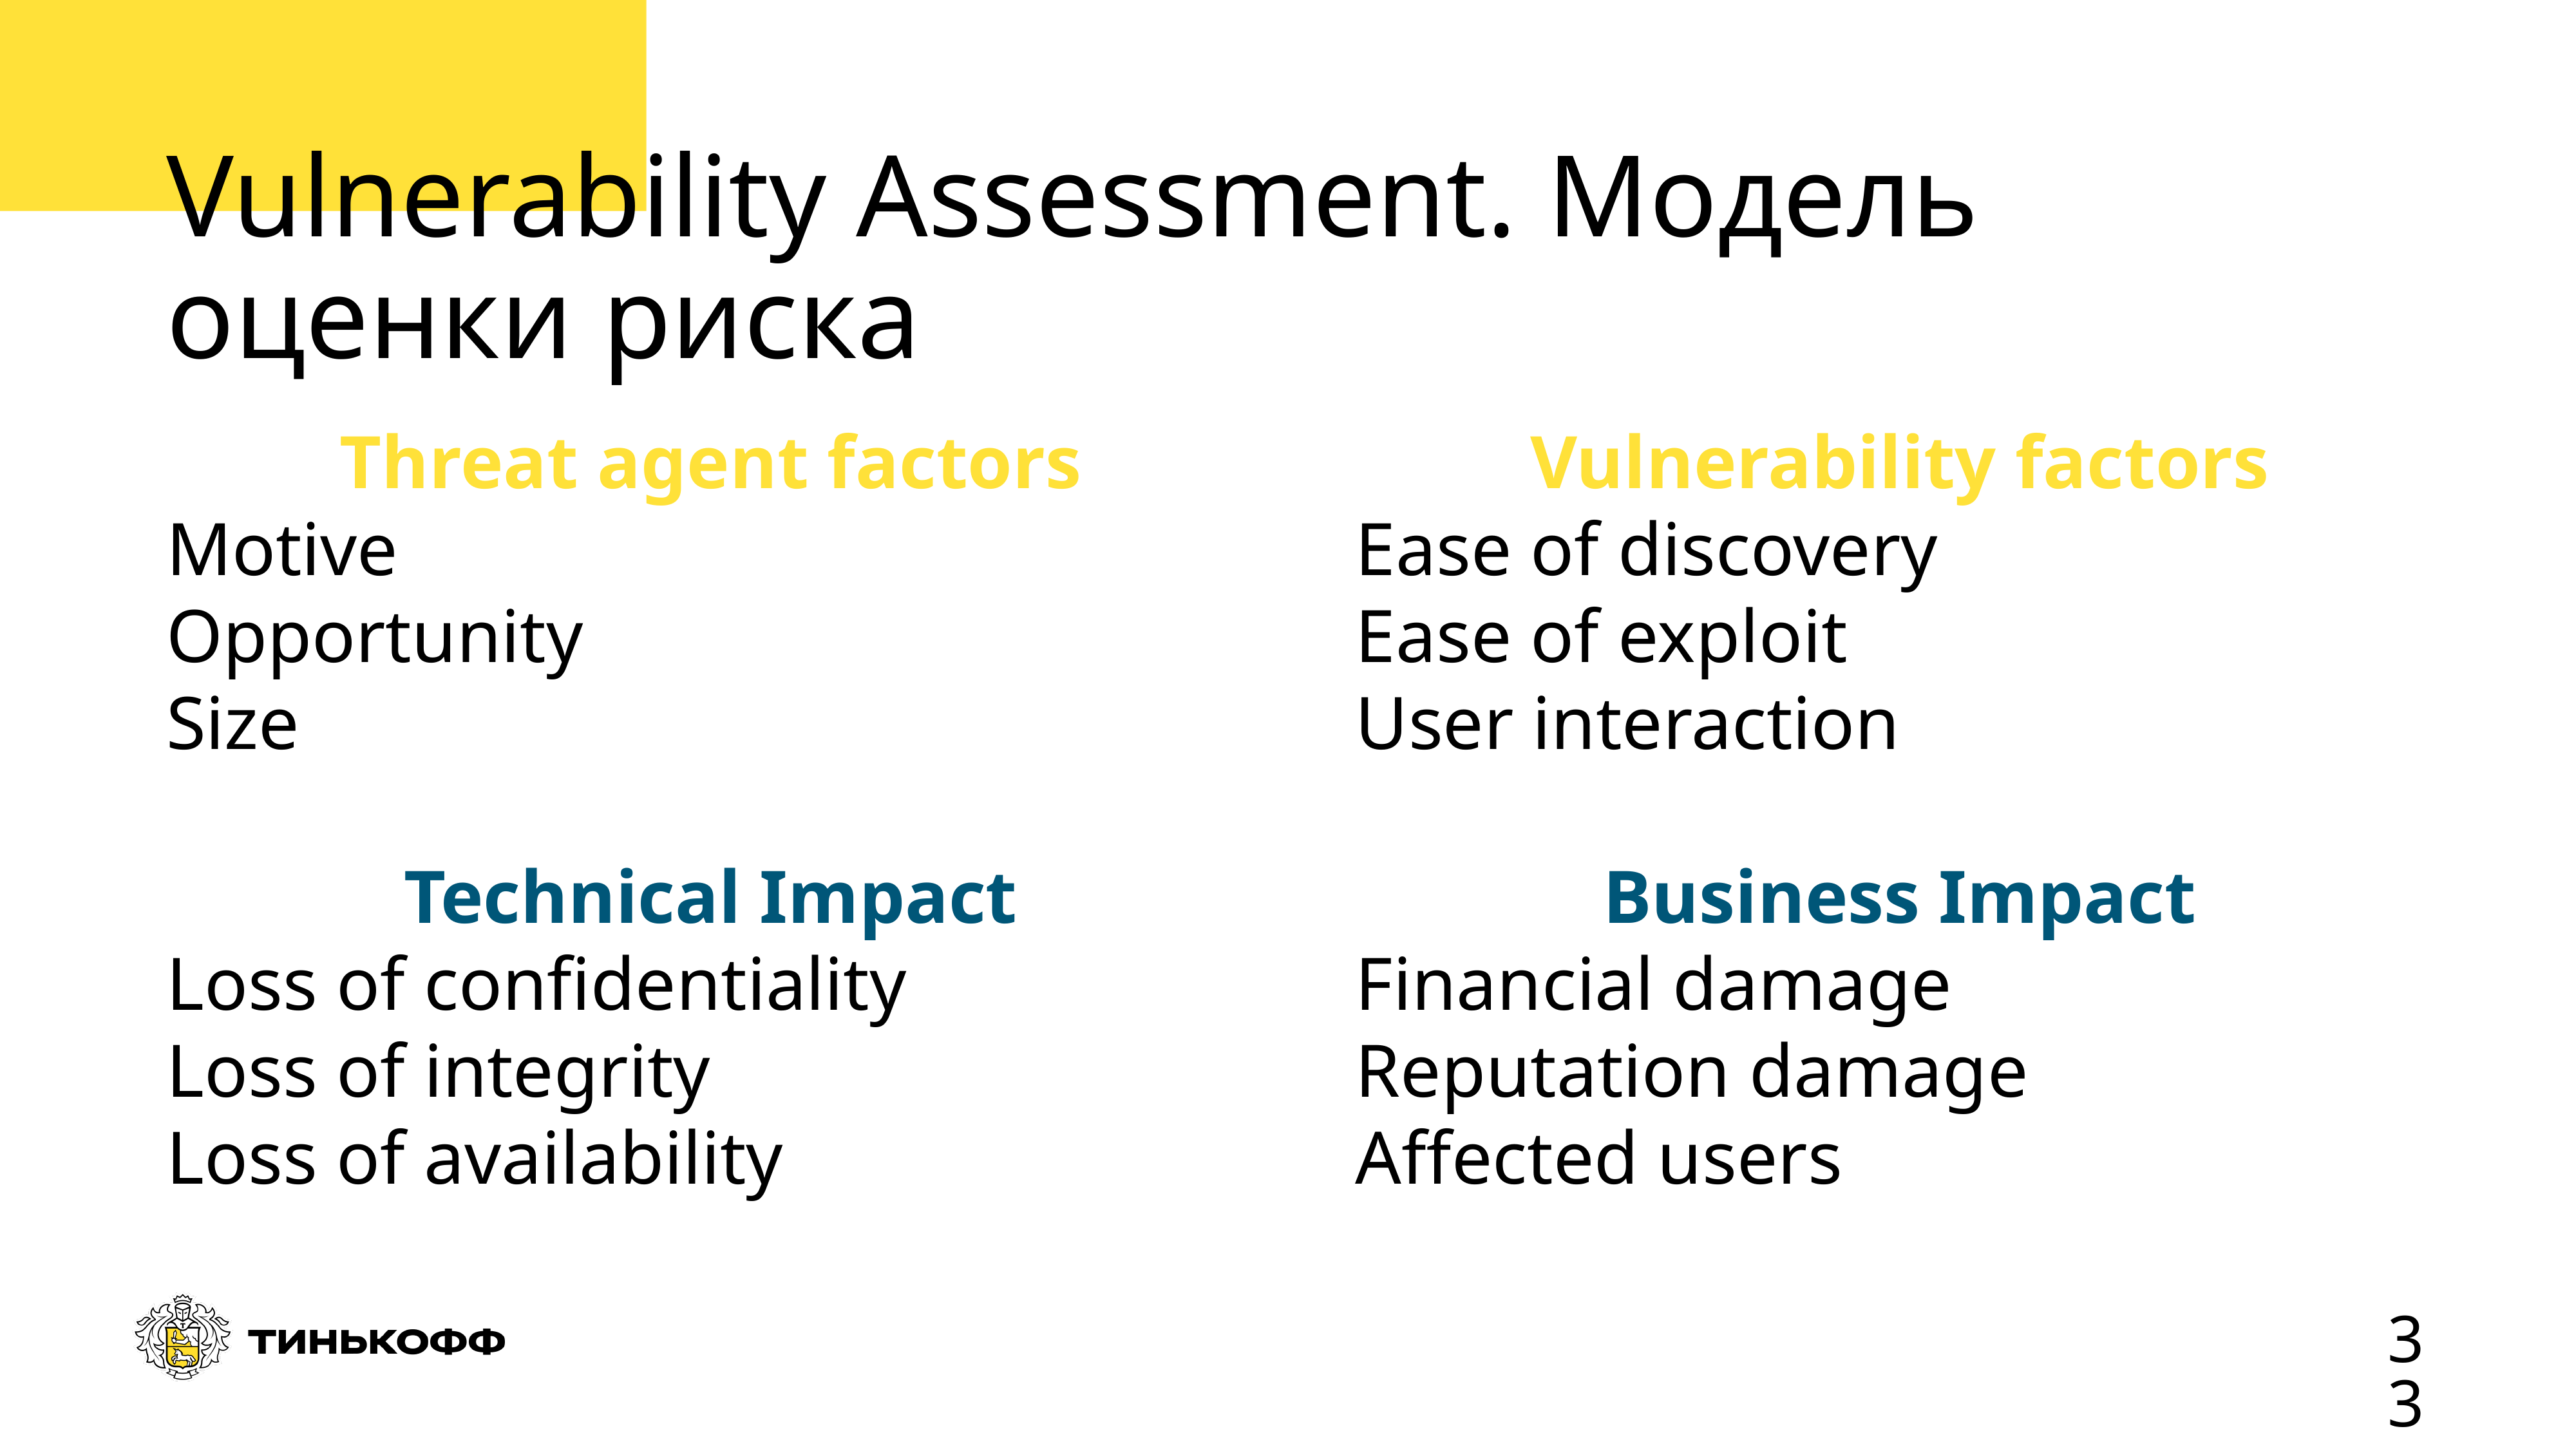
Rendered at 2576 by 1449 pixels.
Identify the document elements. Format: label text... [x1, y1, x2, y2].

picture [132, 1291, 505, 1381]
slide_number 33 [2382, 1338, 2429, 1383]
text_box Vulnerability Assessment. Модель оценки риска [160, 134, 2164, 388]
text_box Threat agent factors Motive Opportunity Size Technical Impact Loss of confidentiality Loss of integrity Loss of availability Vulnerability factors Ease of discovery Ease of exploit User interaction Business Impact Financial damage Reputation damage Affected users [160, 410, 2450, 1338]
text_box [0, 0, 647, 211]
